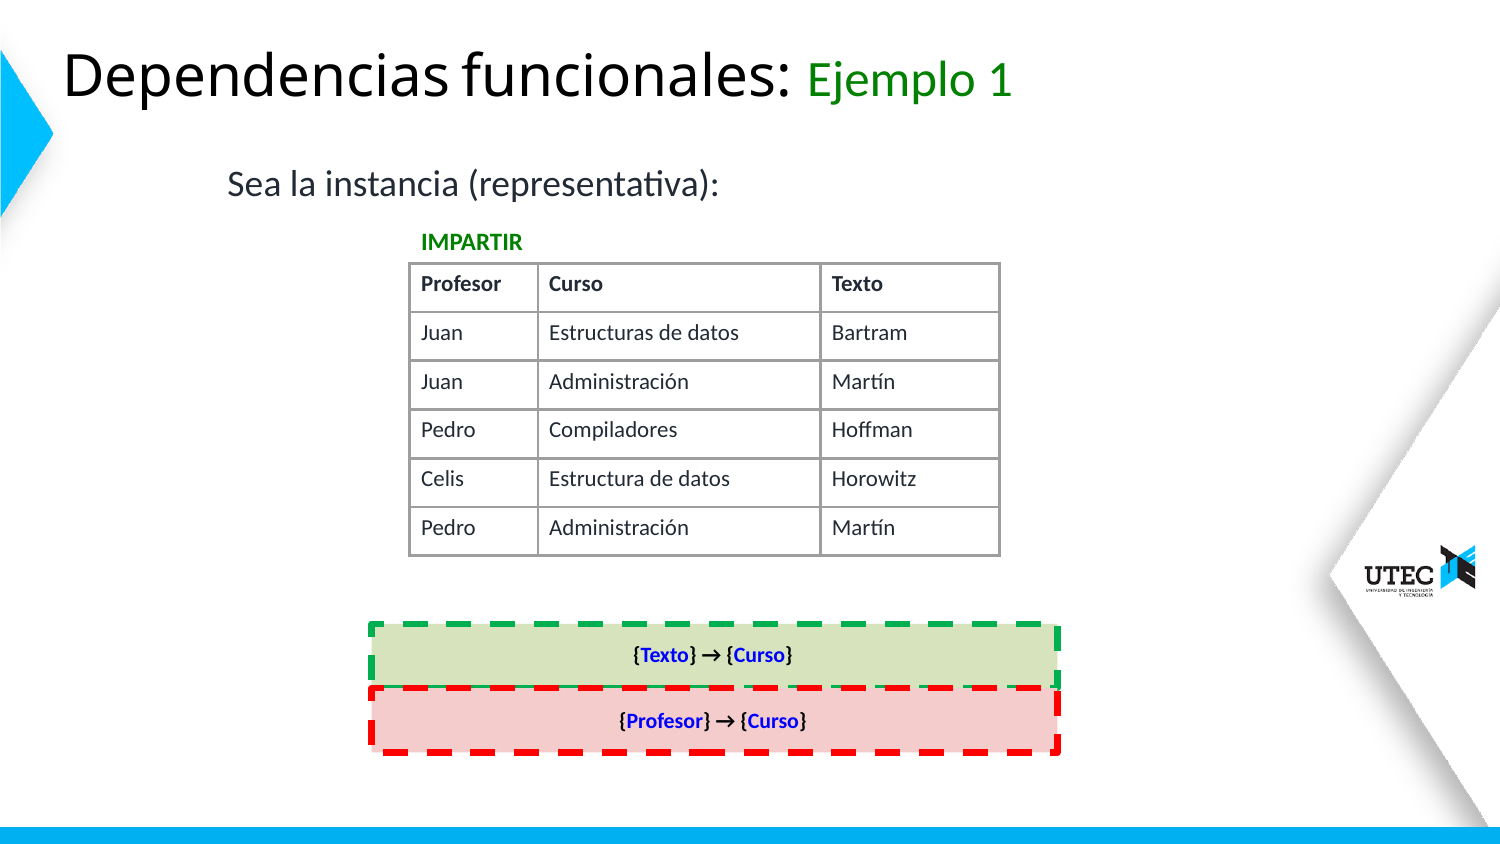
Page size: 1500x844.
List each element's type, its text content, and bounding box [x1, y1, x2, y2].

text_box [371, 688, 1058, 753]
table_cell Administración [539, 508, 819, 554]
table_cell Juan [411, 313, 537, 359]
table_cell Pedro [411, 508, 537, 554]
table_cell Juan [411, 362, 537, 408]
picture [0, 0, 1500, 826]
table_cell Martín [822, 508, 998, 554]
text_box IMPARTIR [409, 219, 592, 264]
table_cell Administración [539, 362, 819, 408]
title Dependencias funcionales: Ejemplo 1 [51, 25, 1449, 130]
table_header Profesor [411, 265, 537, 311]
table_cell Hoffman [822, 411, 998, 457]
table_cell Estructuras de datos [539, 313, 819, 359]
table_cell Estructura de datos [539, 460, 819, 506]
table_cell Compiladores [539, 411, 819, 457]
table_cell Horowitz [822, 460, 998, 506]
text_box {Texto} → {Curso} [435, 629, 991, 678]
table_header Curso [539, 265, 819, 311]
text_box {Profesor} → {Curso} [435, 695, 991, 744]
text_box [371, 623, 1058, 688]
text_box Sea la instancia (representativa): [216, 129, 948, 233]
table_cell Celis [411, 460, 537, 506]
table_cell Pedro [411, 411, 537, 457]
table_cell Martín [822, 362, 998, 408]
table_header Texto [822, 265, 998, 311]
table_cell Bartram [822, 313, 998, 359]
